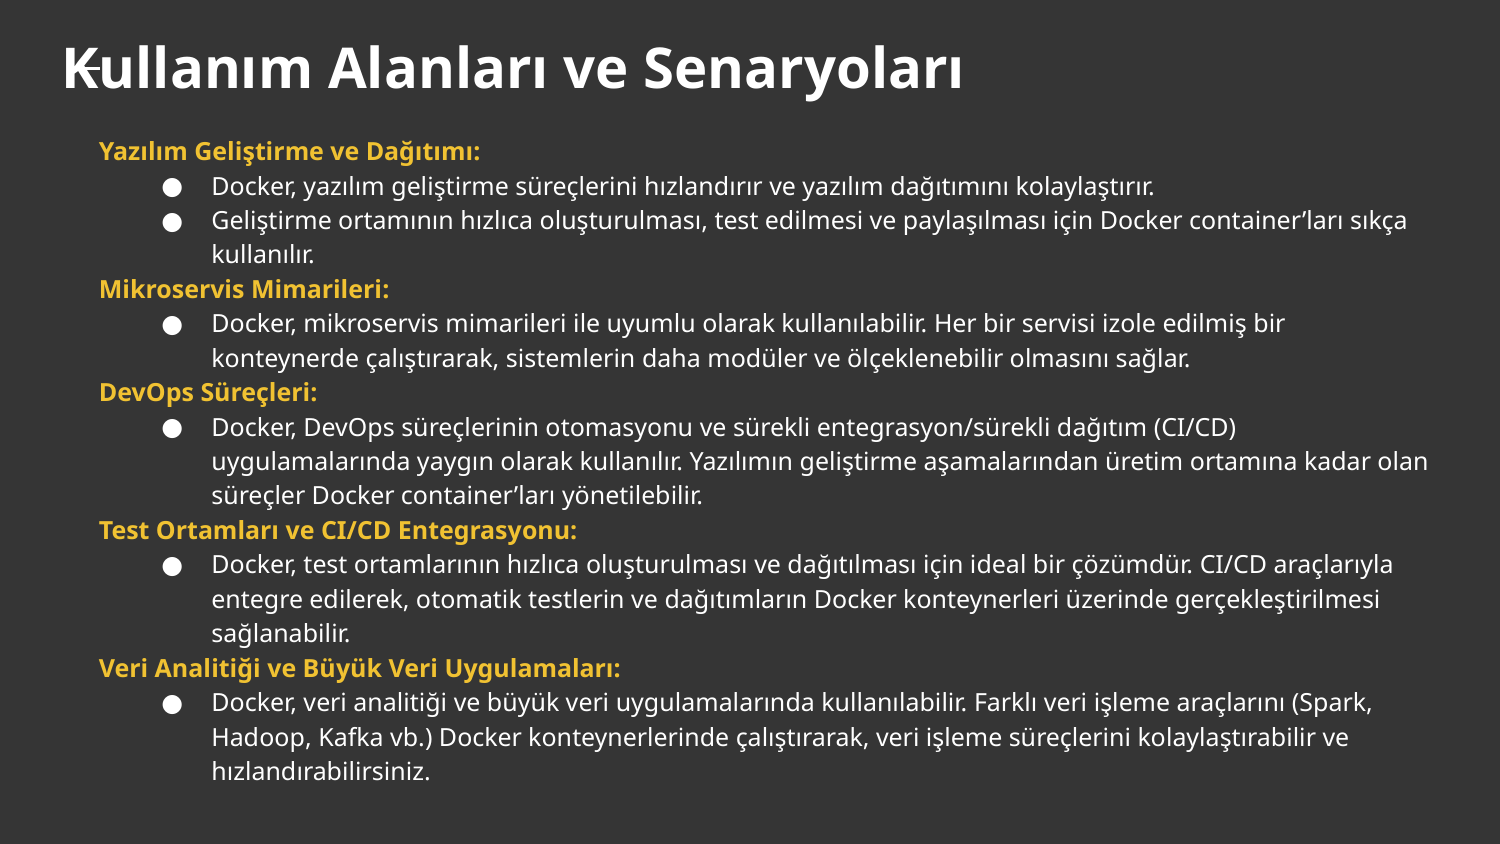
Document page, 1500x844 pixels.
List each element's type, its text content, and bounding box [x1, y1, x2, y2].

title Kullanım Alanları ve Senaryoları Yazılım Geliştirme ve Dağıtımı: Docker, yazılım geliştirme süreçlerini hızlandırır ve yazılım dağıtımını kolaylaştırır. Geliştirme ortamının hızlıca oluşturulması, test edilmesi ve paylaşılması için Docker container’ları sıkça kullanılır. Mikroservis Mimarileri: Docker, mikroservis mimarileri ile uyumlu olarak kullanılabilir. Her bir servisi izole edilmiş bir konteynerde çalıştırarak, sistemlerin daha modüler ve ölçeklenebilir olmasını sağlar. DevOps Süreçleri: Docker, DevOps süreçlerinin otomasyonu ve sürekli entegrasyon/sürekli dağıtım (CI/CD) uygulamalarında yaygın olarak kullanılır. Yazılımın geliştirme aşamalarından üretim ortamına kadar olan süreçler Docker container’ları yönetilebilir. Test Ortamları ve CI/CD Entegrasyonu: Docker, test ortamlarının hızlıca oluşturulması ve dağıtılması için ideal bir çözümdür. CI/CD araçlarıyla entegre edilerek, otomatik testlerin ve dağıtımların Docker konteynerleri üzerinde gerçekleştirilmesi sağlanabilir. Veri Analitiği ve Büyük Veri Uygulamaları: Docker, veri analitiği ve büyük veri uygulamalarında kullanılabilir. Farklı veri işleme araçlarını (Spark, Hadoop, Kafka vb.) Docker konteynerlerinde çalıştırarak, veri işleme süreçlerini kolaylaştırabilir ve hızlandırabilirsiniz. [46, 17, 1446, 829]
